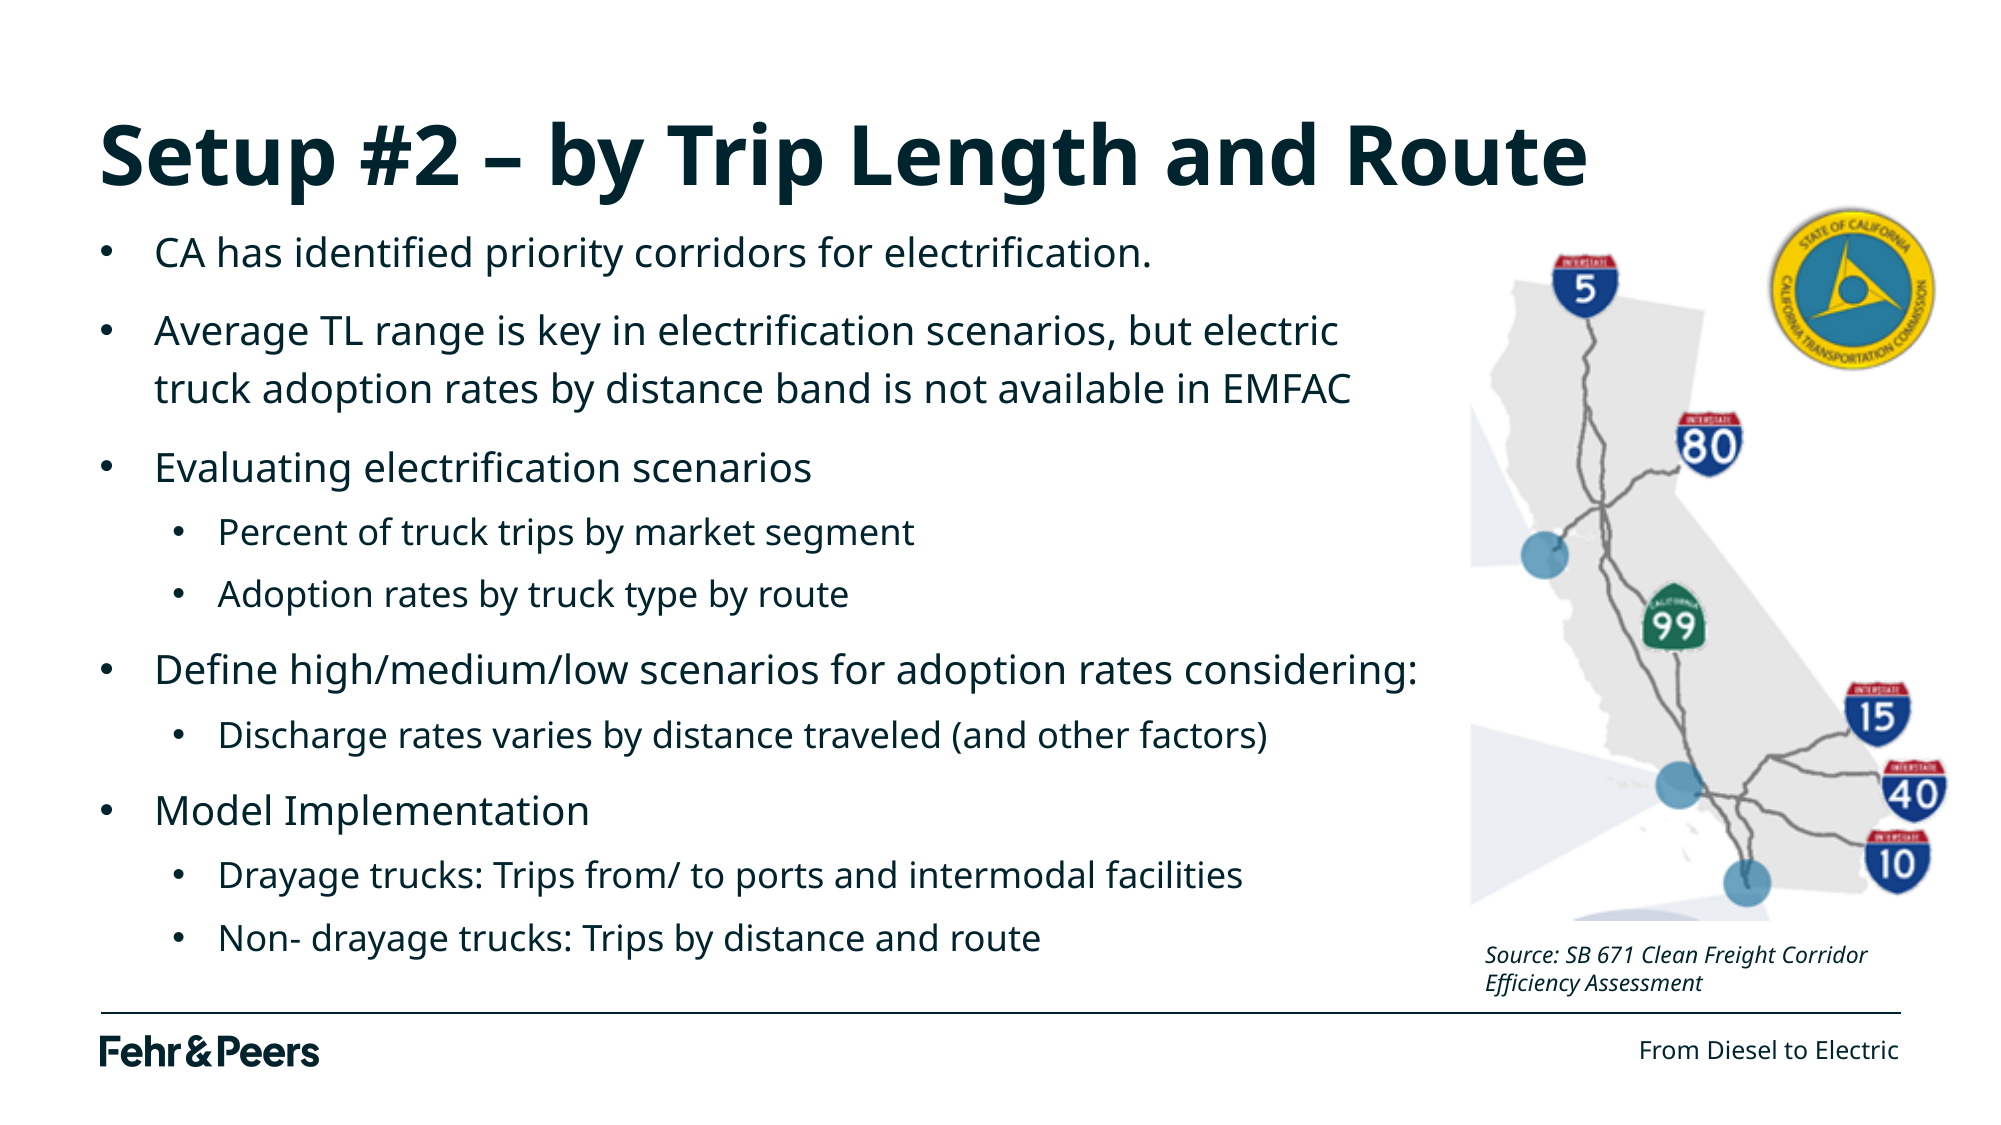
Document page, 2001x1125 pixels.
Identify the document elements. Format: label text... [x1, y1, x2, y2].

picture [1469, 203, 1985, 921]
text_box Source: SB 671 Clean Freight Corridor Efficiency Assessment [1470, 933, 1984, 1004]
footer From Diesel to Electric [999, 1034, 1900, 1065]
list CA has identified priority corridors for electrification. Average TL range is key in electrification scenarios, but electric truck adoption rates by distance band is not available in EMFAC Evaluating electrification scenarios Percent of truck trips by market segment Adoption rates by truck type by route Define high/medium/low scenarios for adoption rates considering: Discharge rates varies by distance traveled (and other factors) Model Implementation Drayage trucks: Trips from/ to ports and intermodal facilities Non- drayage trucks: Trips by distance and route [99, 216, 1421, 1005]
picture [100, 1035, 319, 1067]
title Setup #2 – by Trip Length and Route [99, 113, 1900, 211]
